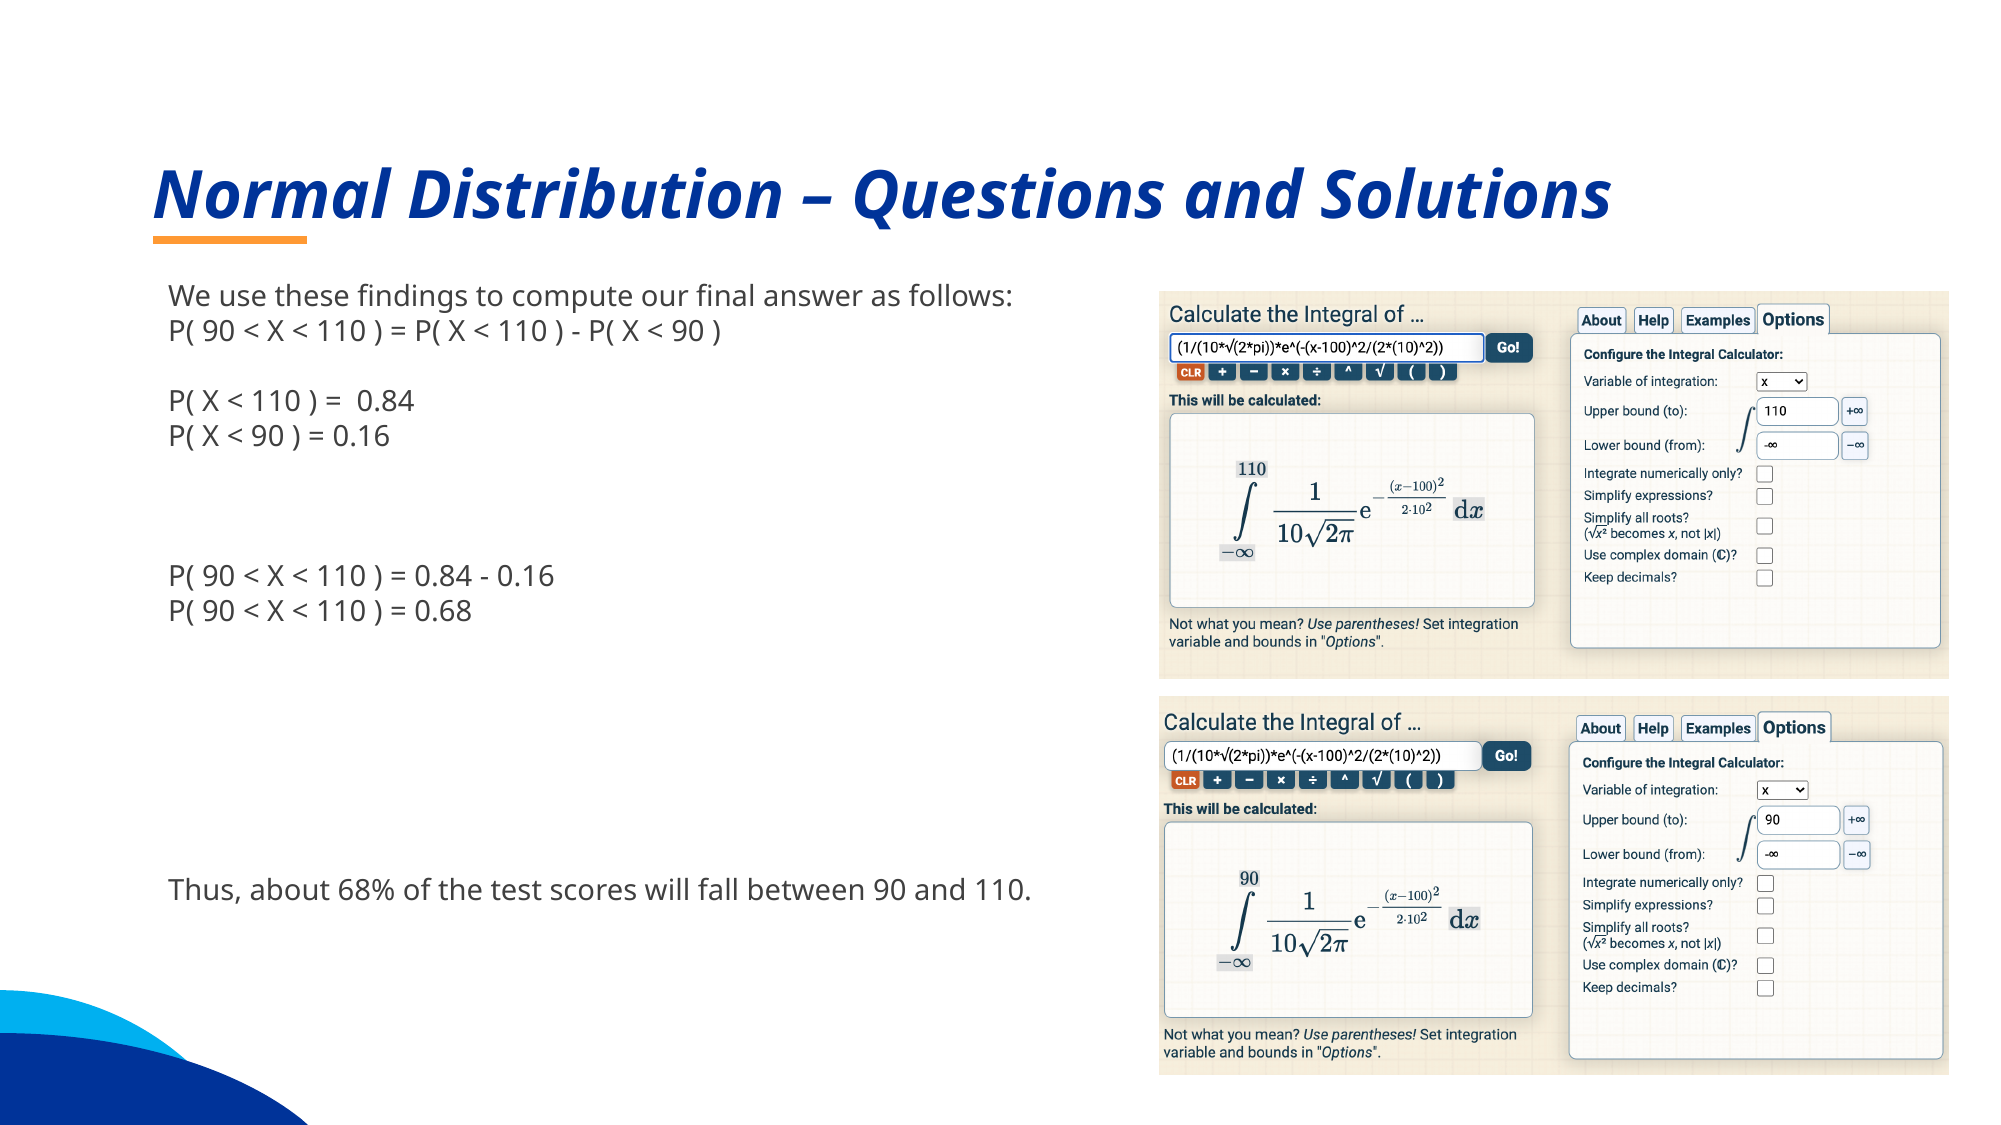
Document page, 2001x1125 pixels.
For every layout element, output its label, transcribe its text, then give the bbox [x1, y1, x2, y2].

picture [1159, 291, 1949, 679]
text_box Normal Distribution – Questions and Solutions [137, 144, 1683, 240]
picture [1159, 696, 1949, 1075]
text_box We use these findings to compute our final answer as follows: P( 90 < X < 110 ) = P( X < 110 ) - P( X < 90 ) P( X < 110 ) = 0.84 P( X < 90 ) = 0.16 P( 90 < X < 110 ) = 0.84 - 0.16 P( 90 < X < 110 ) = 0.68 Thus, about 68% of the test scores will fall between 90 and 110. [153, 269, 1920, 984]
